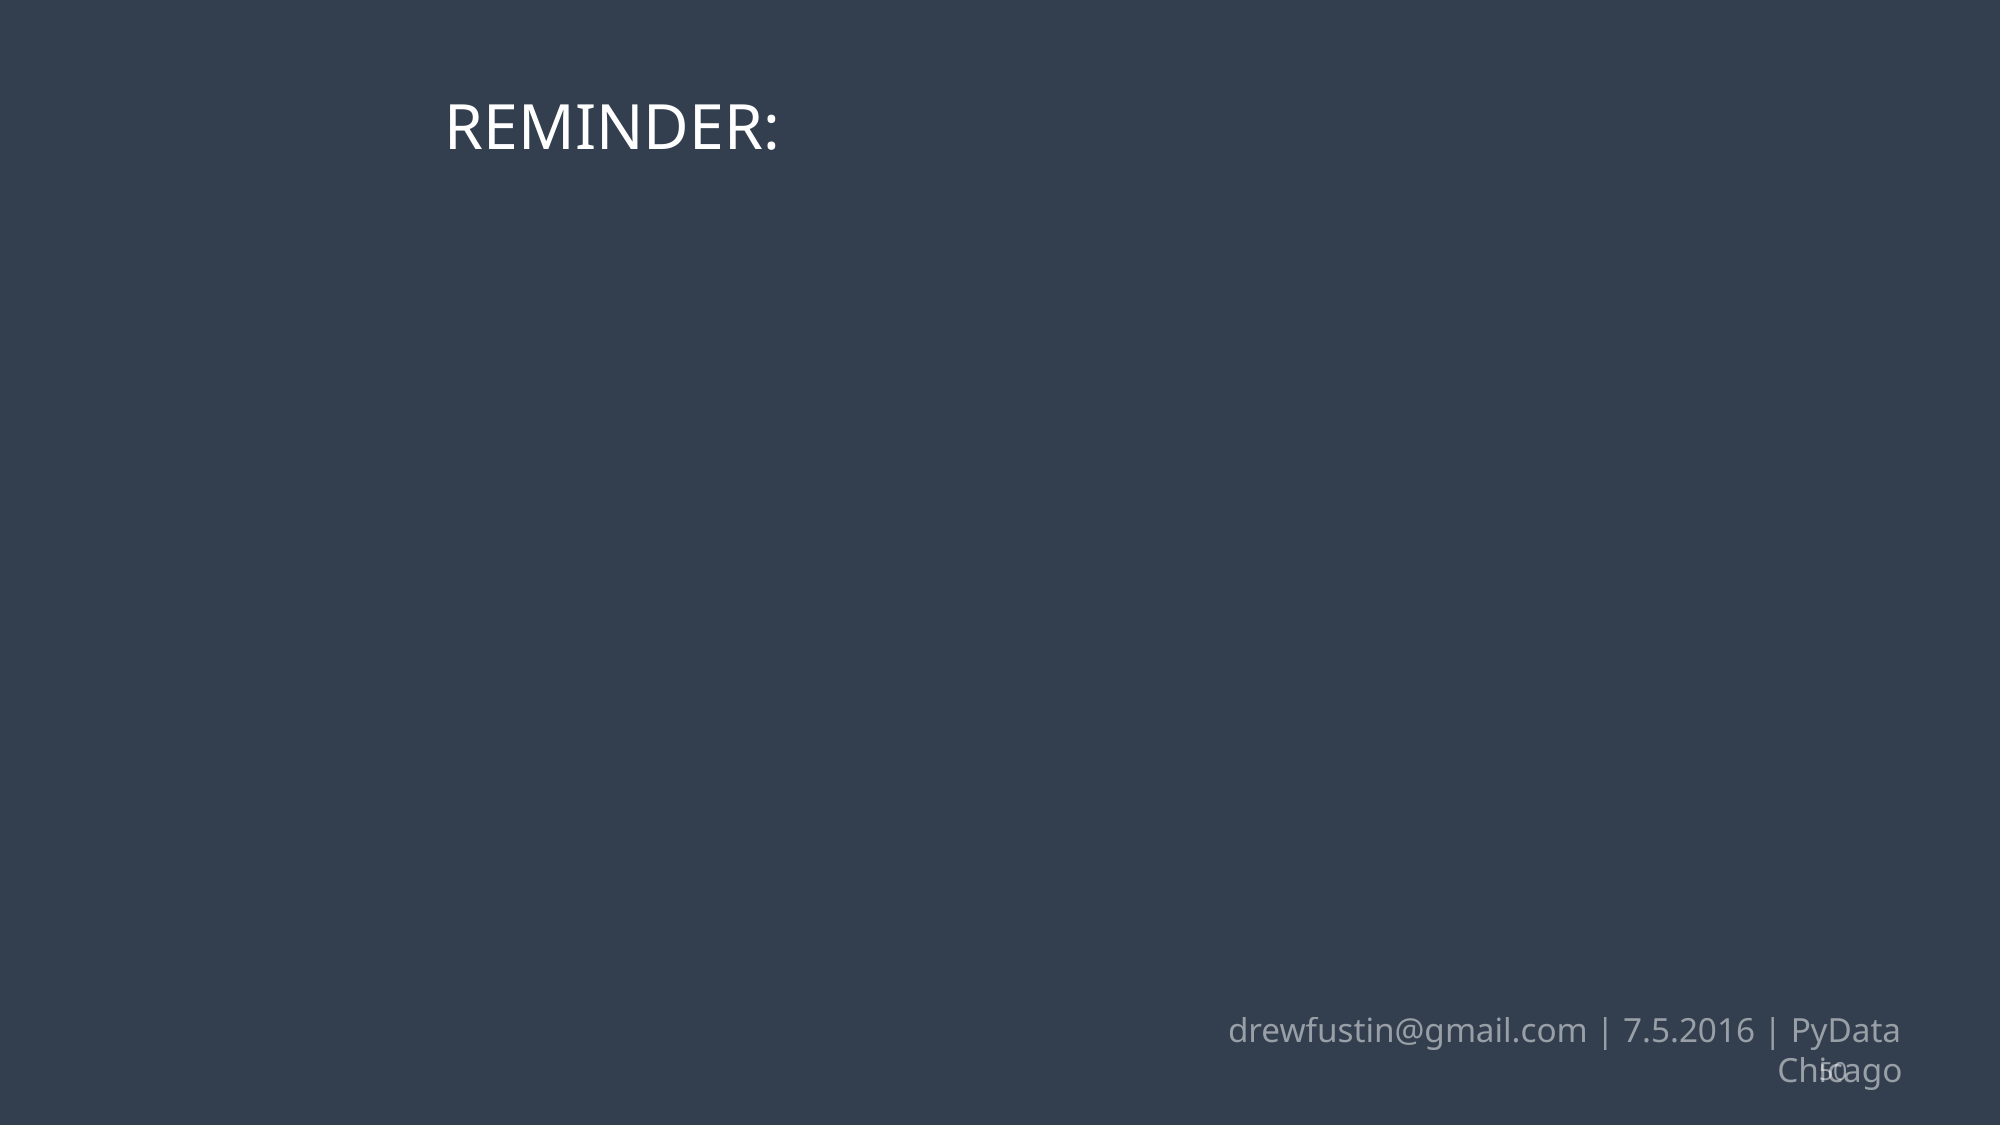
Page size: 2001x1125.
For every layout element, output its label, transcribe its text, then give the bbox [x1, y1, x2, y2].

slide_number 50 [1412, 1042, 1863, 1103]
text_box REMINDER: [87, 79, 795, 169]
text_box drewfustin@gmail.com | 7.5.2016 | PyData Chicago [1146, 1002, 1918, 1097]
